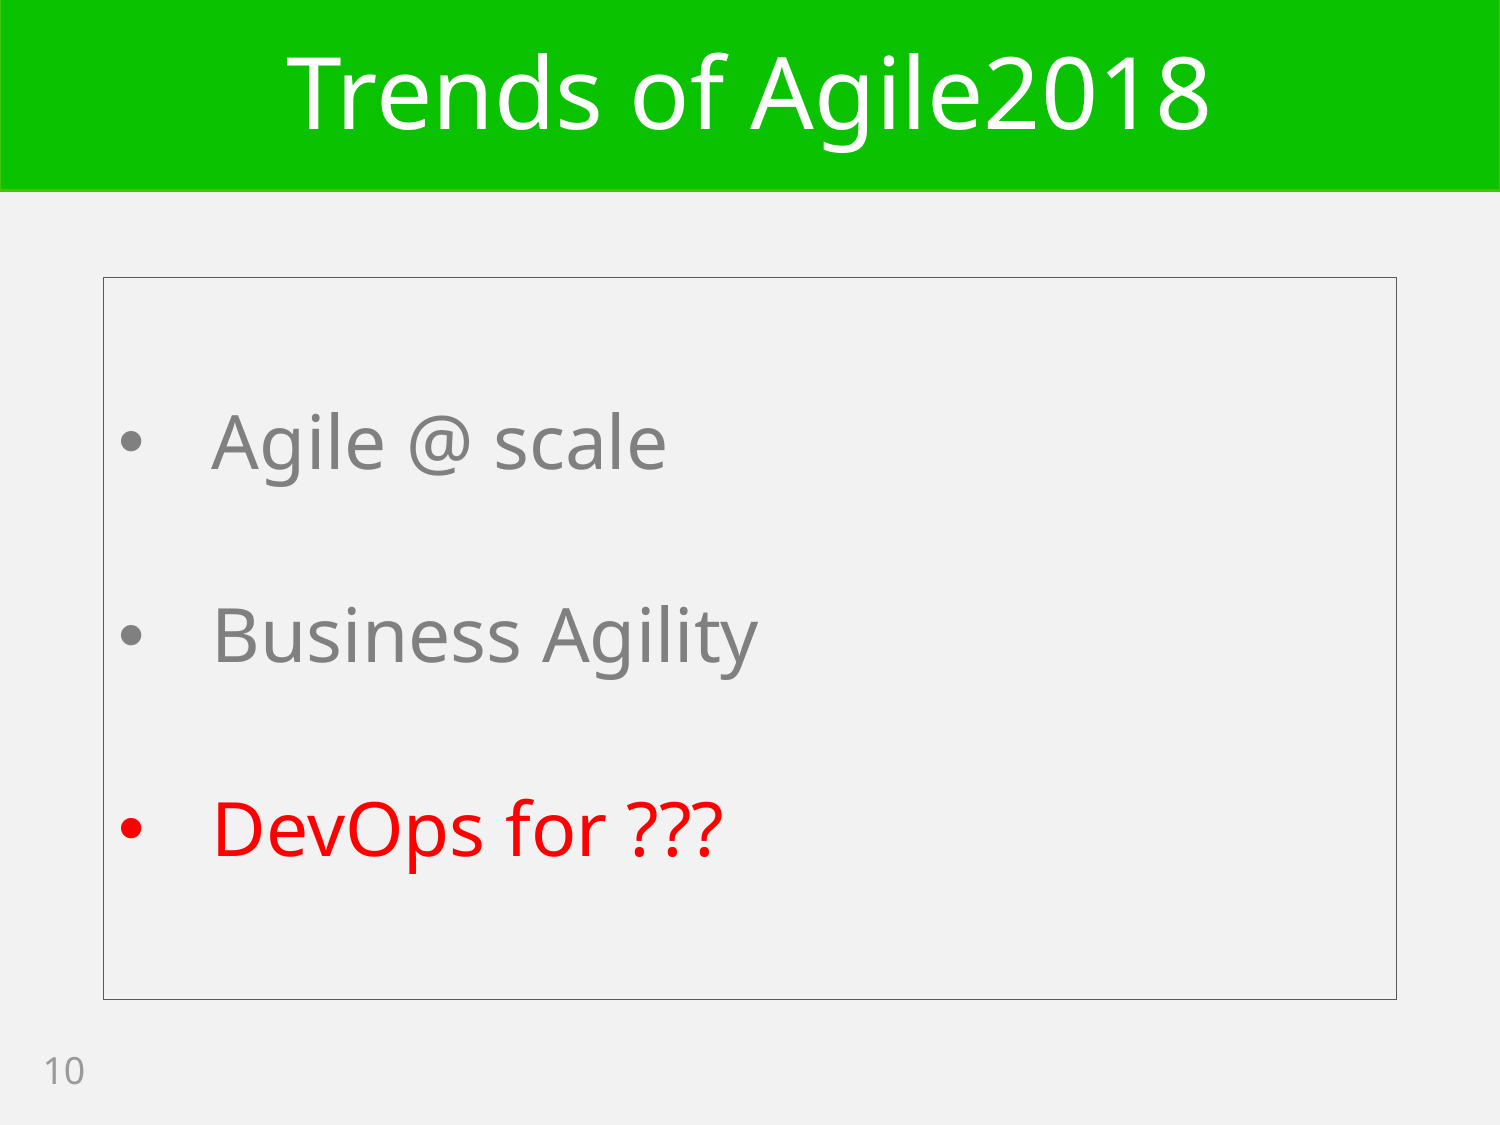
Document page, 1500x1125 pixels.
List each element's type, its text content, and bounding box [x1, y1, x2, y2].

list Agile @ scale Business Agility DevOps for ??? [103, 277, 1397, 1000]
title Trends of Agile2018 [0, 53, 1500, 140]
slide_number 10 [27, 1042, 146, 1102]
